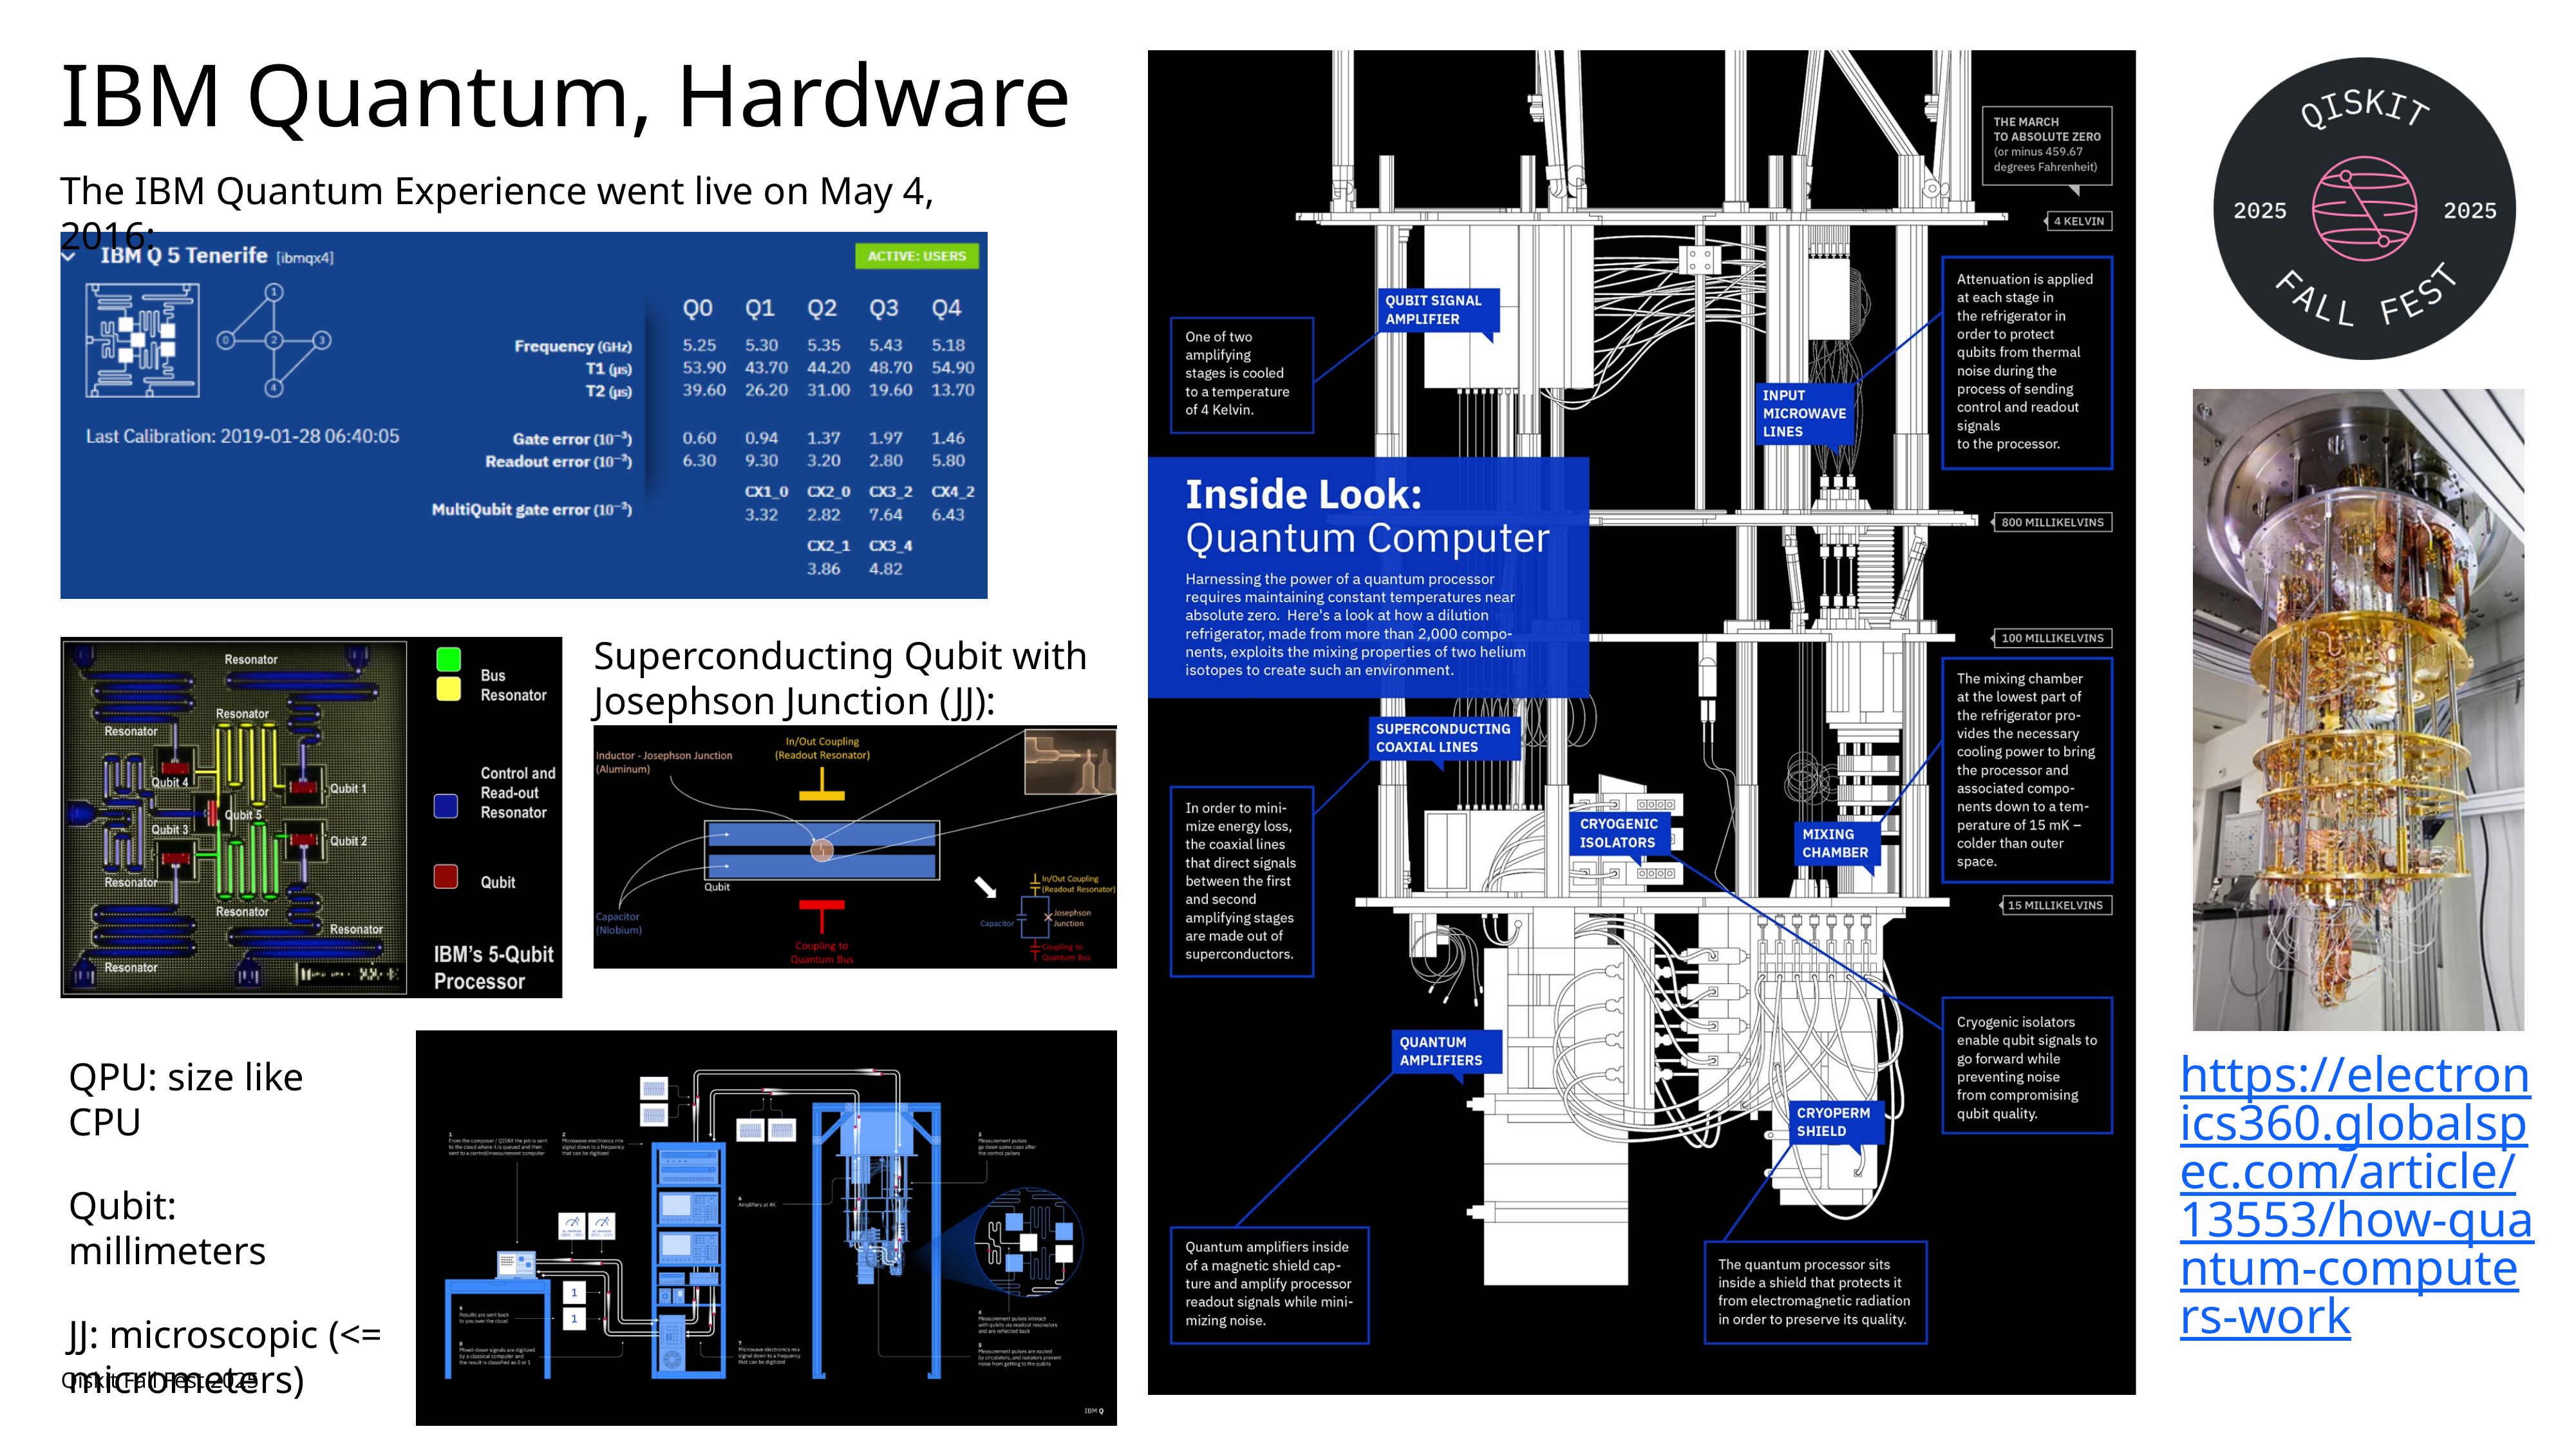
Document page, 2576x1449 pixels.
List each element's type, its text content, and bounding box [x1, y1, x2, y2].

picture [2193, 389, 2524, 1032]
picture [416, 1030, 1117, 1426]
text_box Superconducting Qubit with Josephson Junction (JJ): [594, 631, 1117, 724]
picture [61, 637, 563, 999]
picture [594, 724, 1117, 969]
text_box The IBM Quantum Experience went live on May 4, 2016: [60, 167, 1008, 229]
footer Qiskit Fall Fest 2025 [61, 1352, 413, 1393]
picture [61, 232, 988, 600]
text_box QPU: size like CPU Qubit: millimeters JJ: microscopic (<= micrometers) [68, 1052, 385, 1352]
picture [1148, 50, 2136, 1395]
text_box https://electronics360.globalspec.com/article/13553/how-quantum-computers-work [2179, 1043, 2538, 1413]
title IBM Quantum, Hardware [60, 40, 1228, 343]
picture [2213, 57, 2516, 360]
